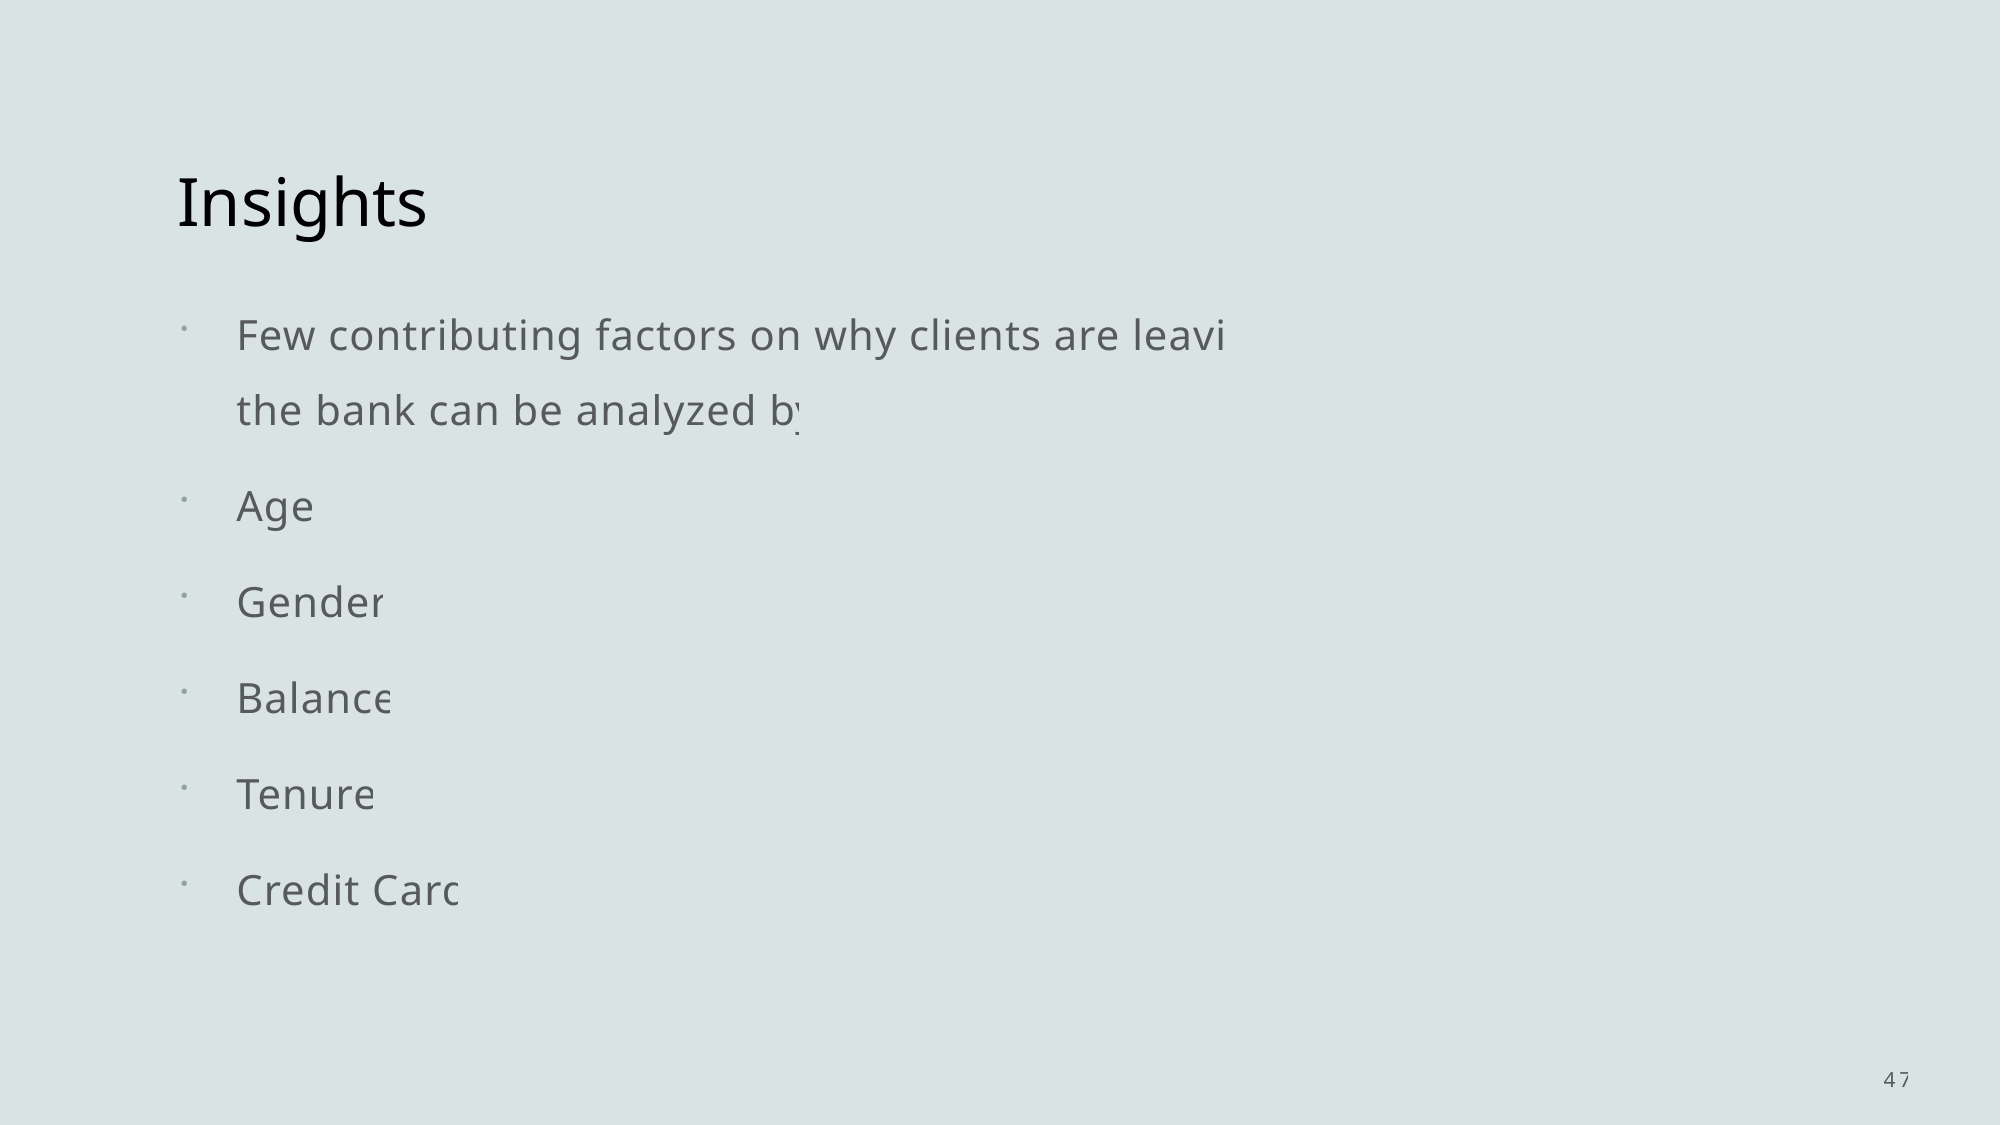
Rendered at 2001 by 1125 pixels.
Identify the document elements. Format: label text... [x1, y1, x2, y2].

title Insights [162, 64, 1838, 248]
list Few contributing factors on why clients are leaving the bank can be analyzed by: Age Gender Balance Tenure Credit Card [162, 276, 1328, 940]
slide_number 47 [1637, 1042, 1927, 1119]
